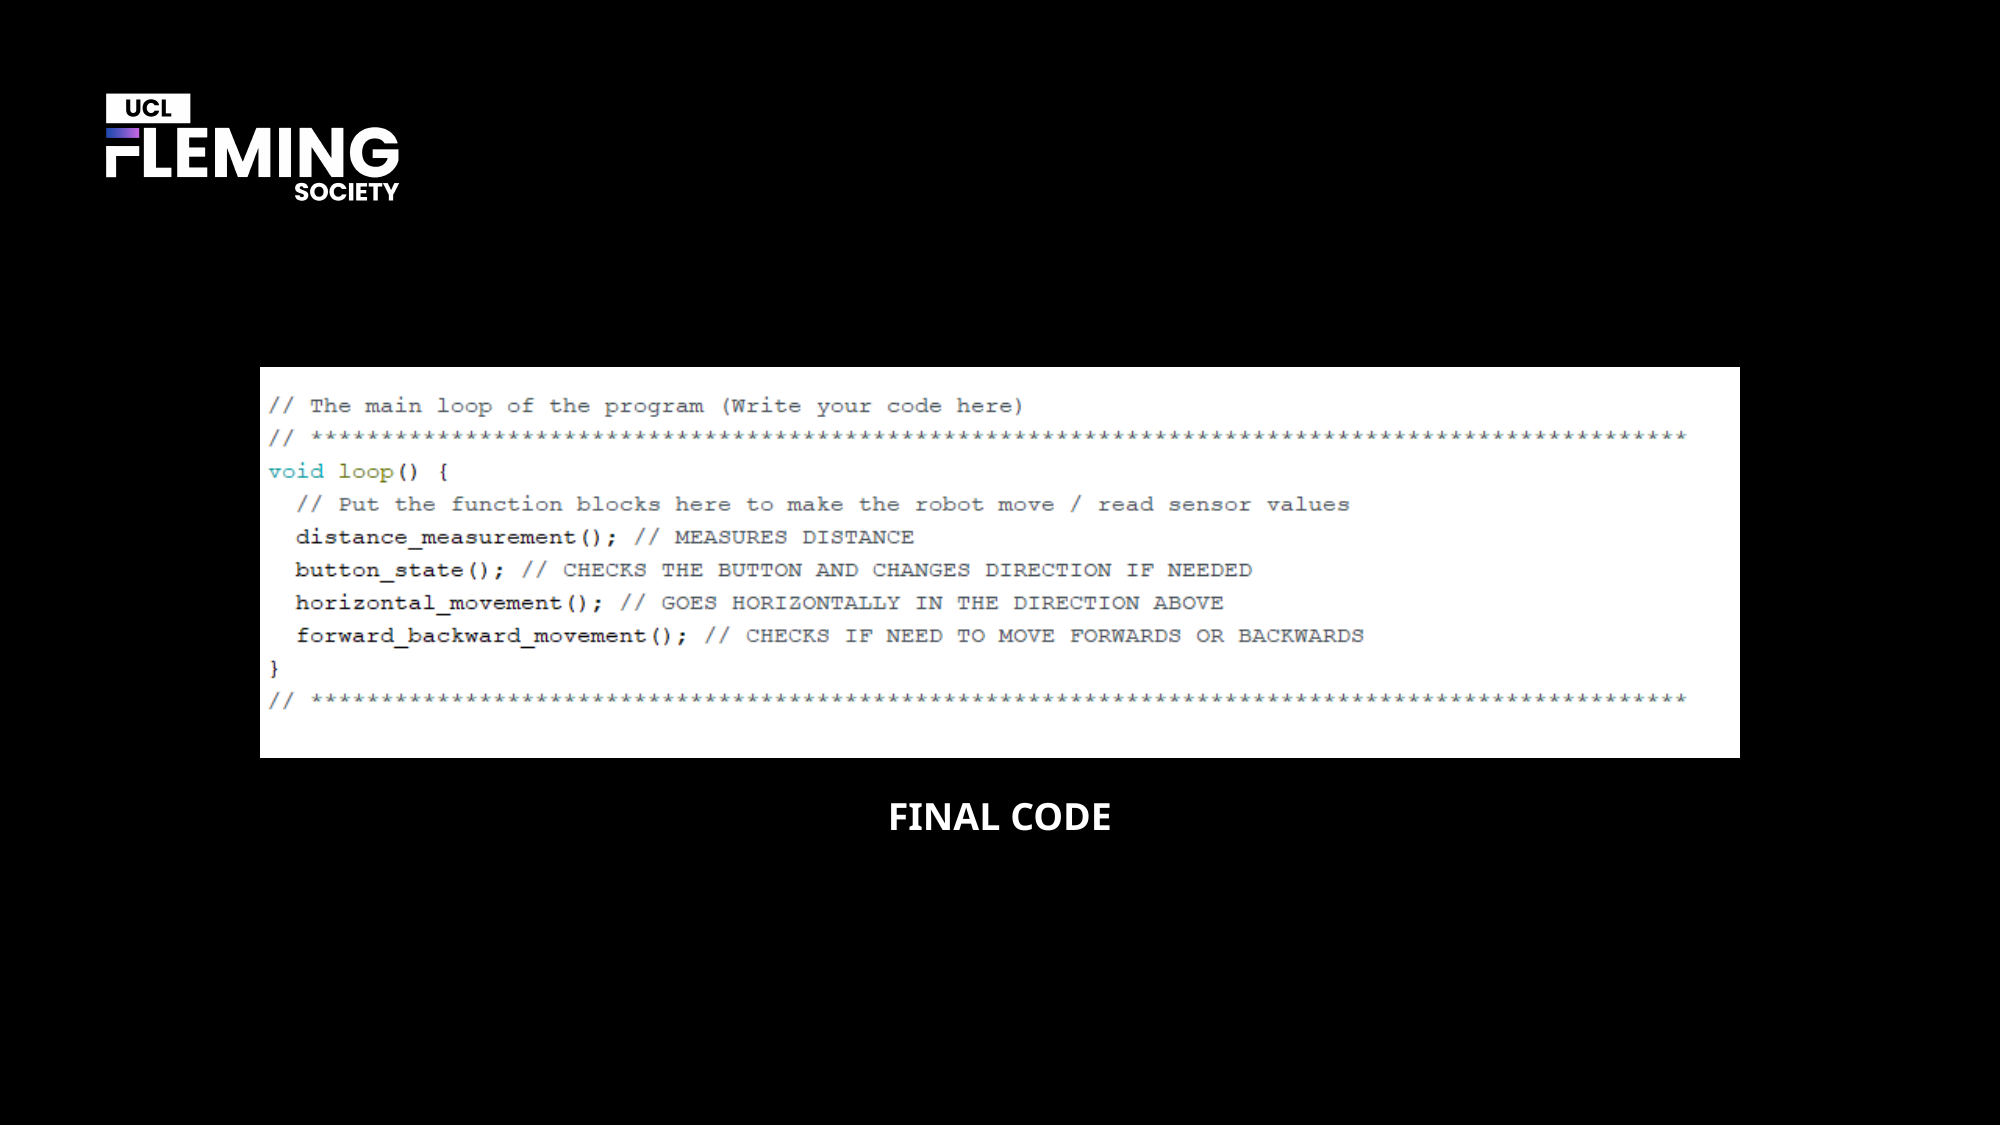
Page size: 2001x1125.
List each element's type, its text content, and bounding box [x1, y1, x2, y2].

picture [259, 366, 1741, 759]
text_box FINAL CODE [500, 785, 1500, 846]
picture [86, 69, 416, 234]
